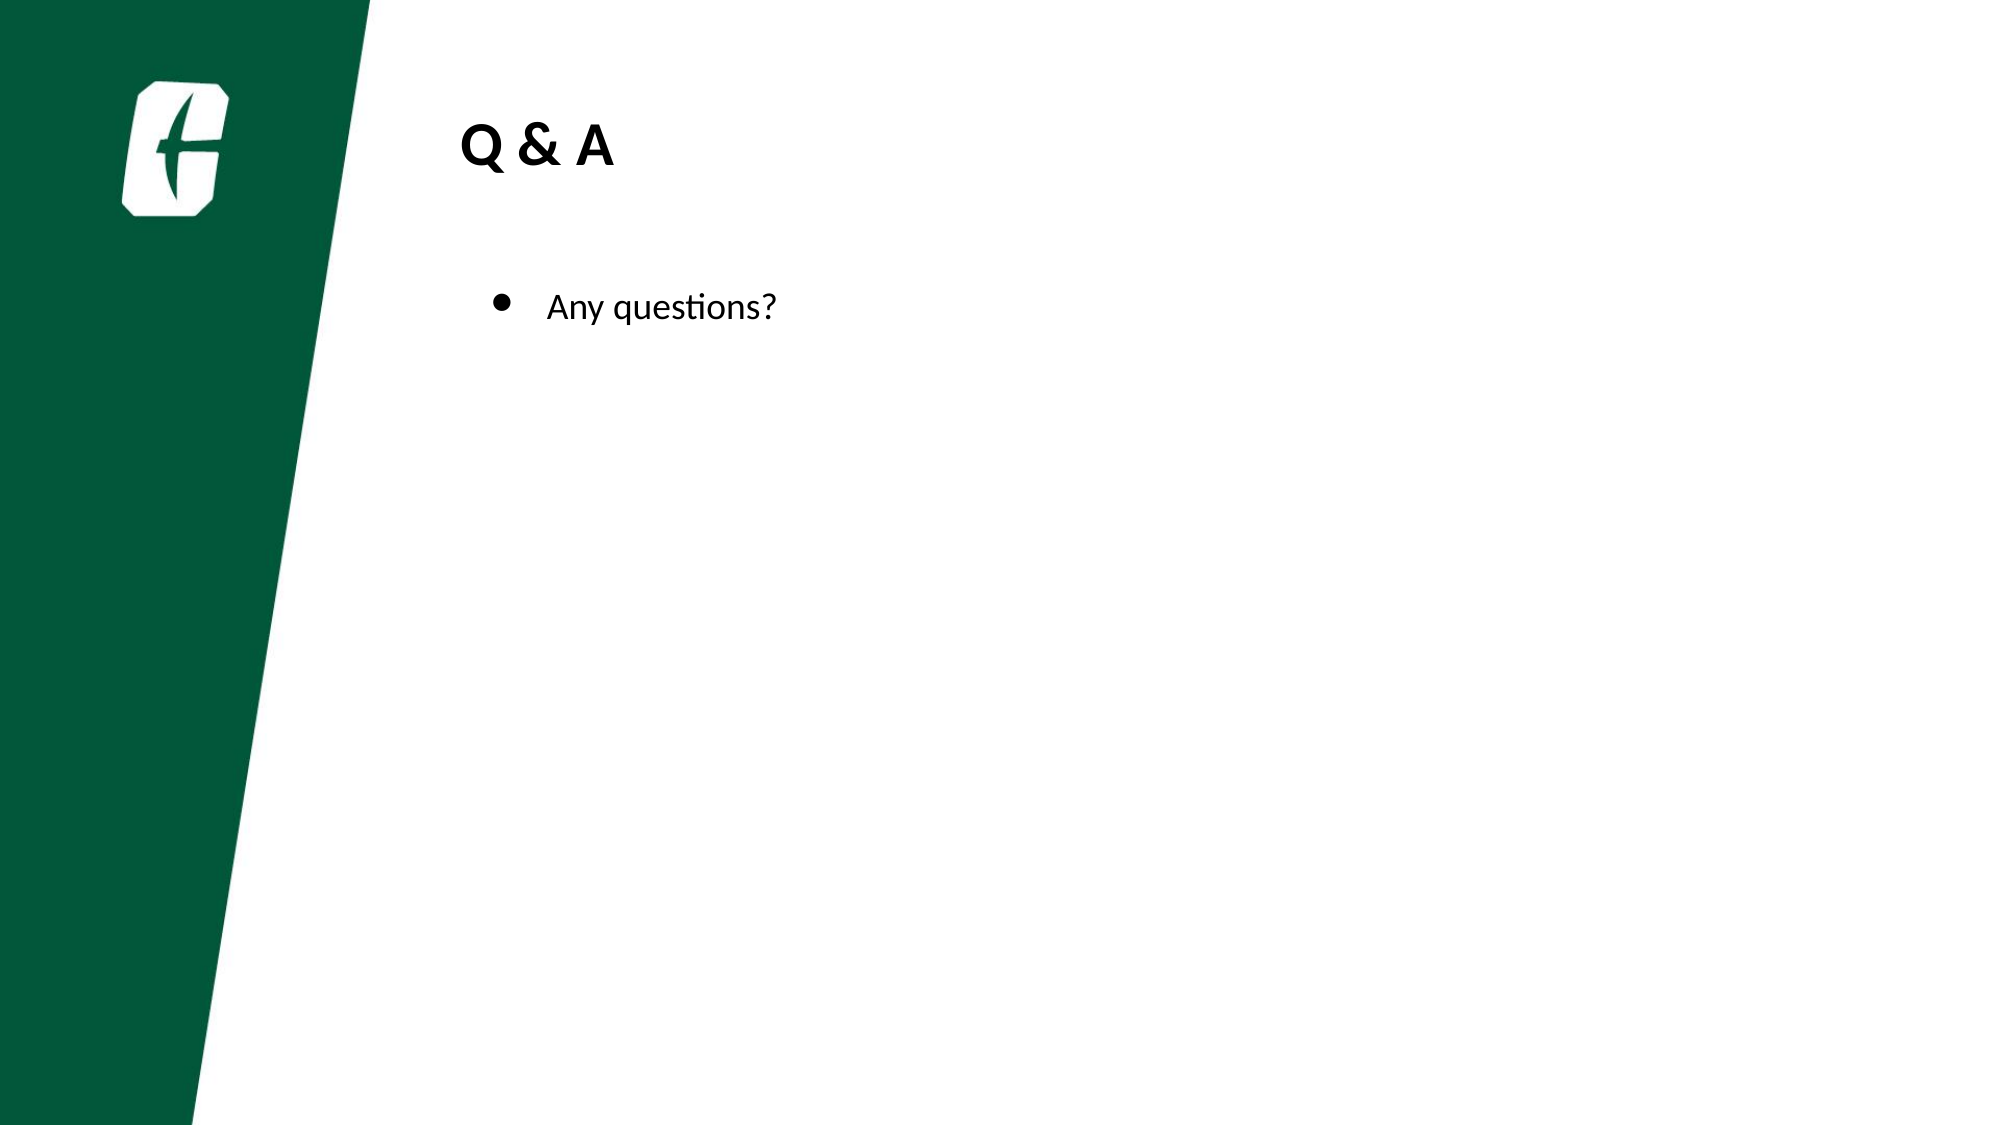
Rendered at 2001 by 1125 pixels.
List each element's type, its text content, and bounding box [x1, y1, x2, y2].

text_box Any questions? [456, 244, 1940, 342]
picture [0, 0, 2001, 1125]
text_box Q & A [445, 87, 1805, 193]
